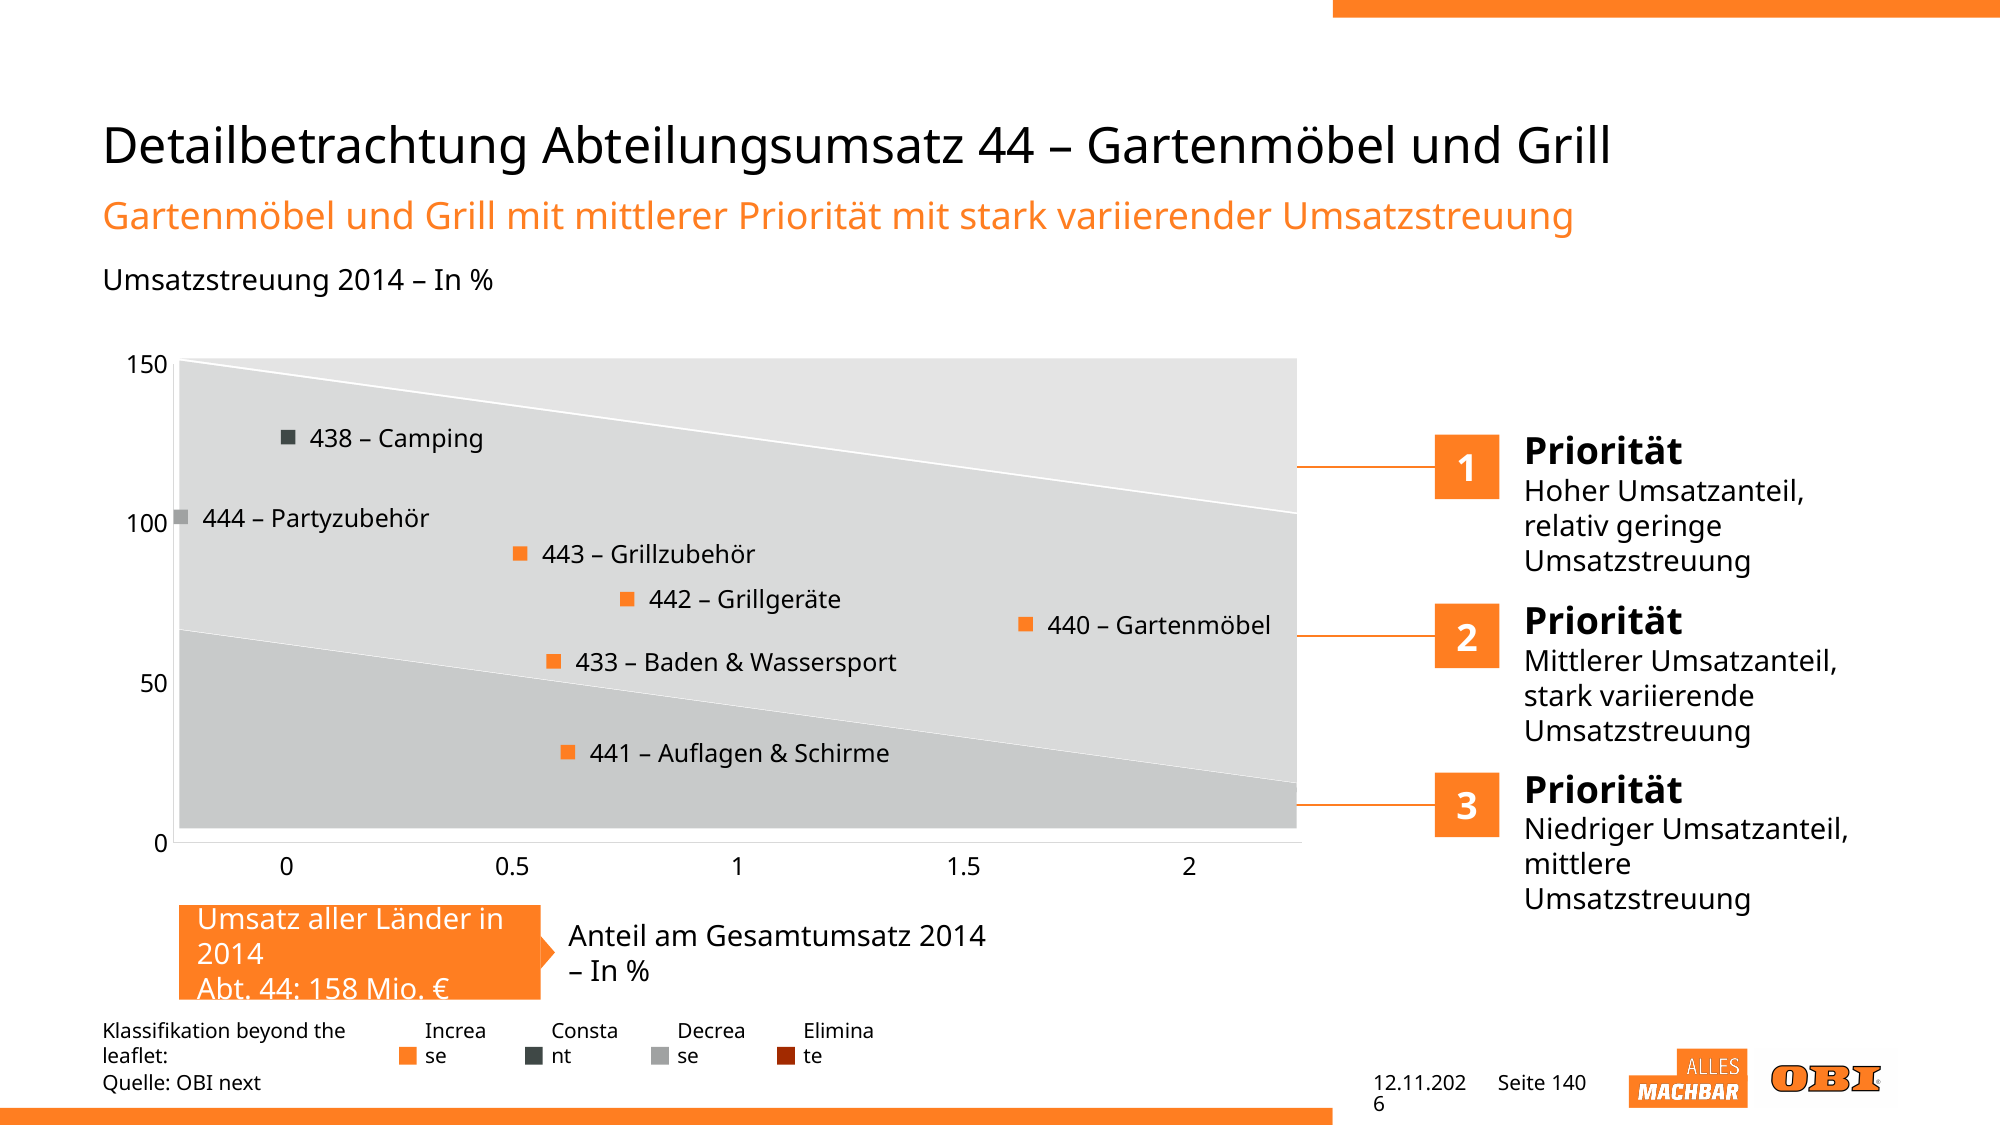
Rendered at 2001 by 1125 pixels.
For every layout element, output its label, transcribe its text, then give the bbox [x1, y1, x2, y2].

picture [1638, 1058, 1739, 1100]
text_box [179, 905, 998, 1000]
text_box [398, 1046, 418, 1066]
text_box Priorität Mittlerer Umsatzanteil, stark variierende Umsatzstreuung [1523, 606, 1860, 738]
text_box Priorität Hoher Umsatzanteil, relativ geringe Umsatzstreuung [1523, 436, 1860, 567]
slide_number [1373, 1071, 1475, 1097]
text_box [776, 1046, 796, 1066]
text_box Klassifikation beyond the leaflet: [102, 1017, 384, 1068]
text_box Constant [551, 1042, 626, 1068]
text_box Decrease [677, 1042, 756, 1068]
text_box Eliminate [803, 1042, 876, 1068]
text_box [650, 1046, 670, 1066]
slide_number Seite 140 [1497, 1071, 1588, 1097]
text_box [524, 1046, 544, 1066]
text_box 1 [1434, 434, 1500, 500]
text_box Umsatzstreuung 2014 – In % [102, 261, 1036, 297]
chart [101, 335, 1327, 895]
text_box 2 [1434, 603, 1500, 669]
text_box Increase [425, 1042, 494, 1068]
footer Quelle: OBI next [102, 1071, 1271, 1097]
list Gartenmöbel und Grill mit mittlerer Priorität mit stark variierender Umsatzstreuung [102, 192, 1880, 238]
text_box Priorität Niedriger Umsatzanteil, mittlere Umsatzstreuung [1523, 775, 1860, 906]
picture [1754, 1048, 1898, 1107]
text_box 3 [1434, 772, 1500, 838]
title Detailbetrachtung Abteilungsumsatz 44 – Gartenmöbel und Grill [102, 112, 1880, 174]
